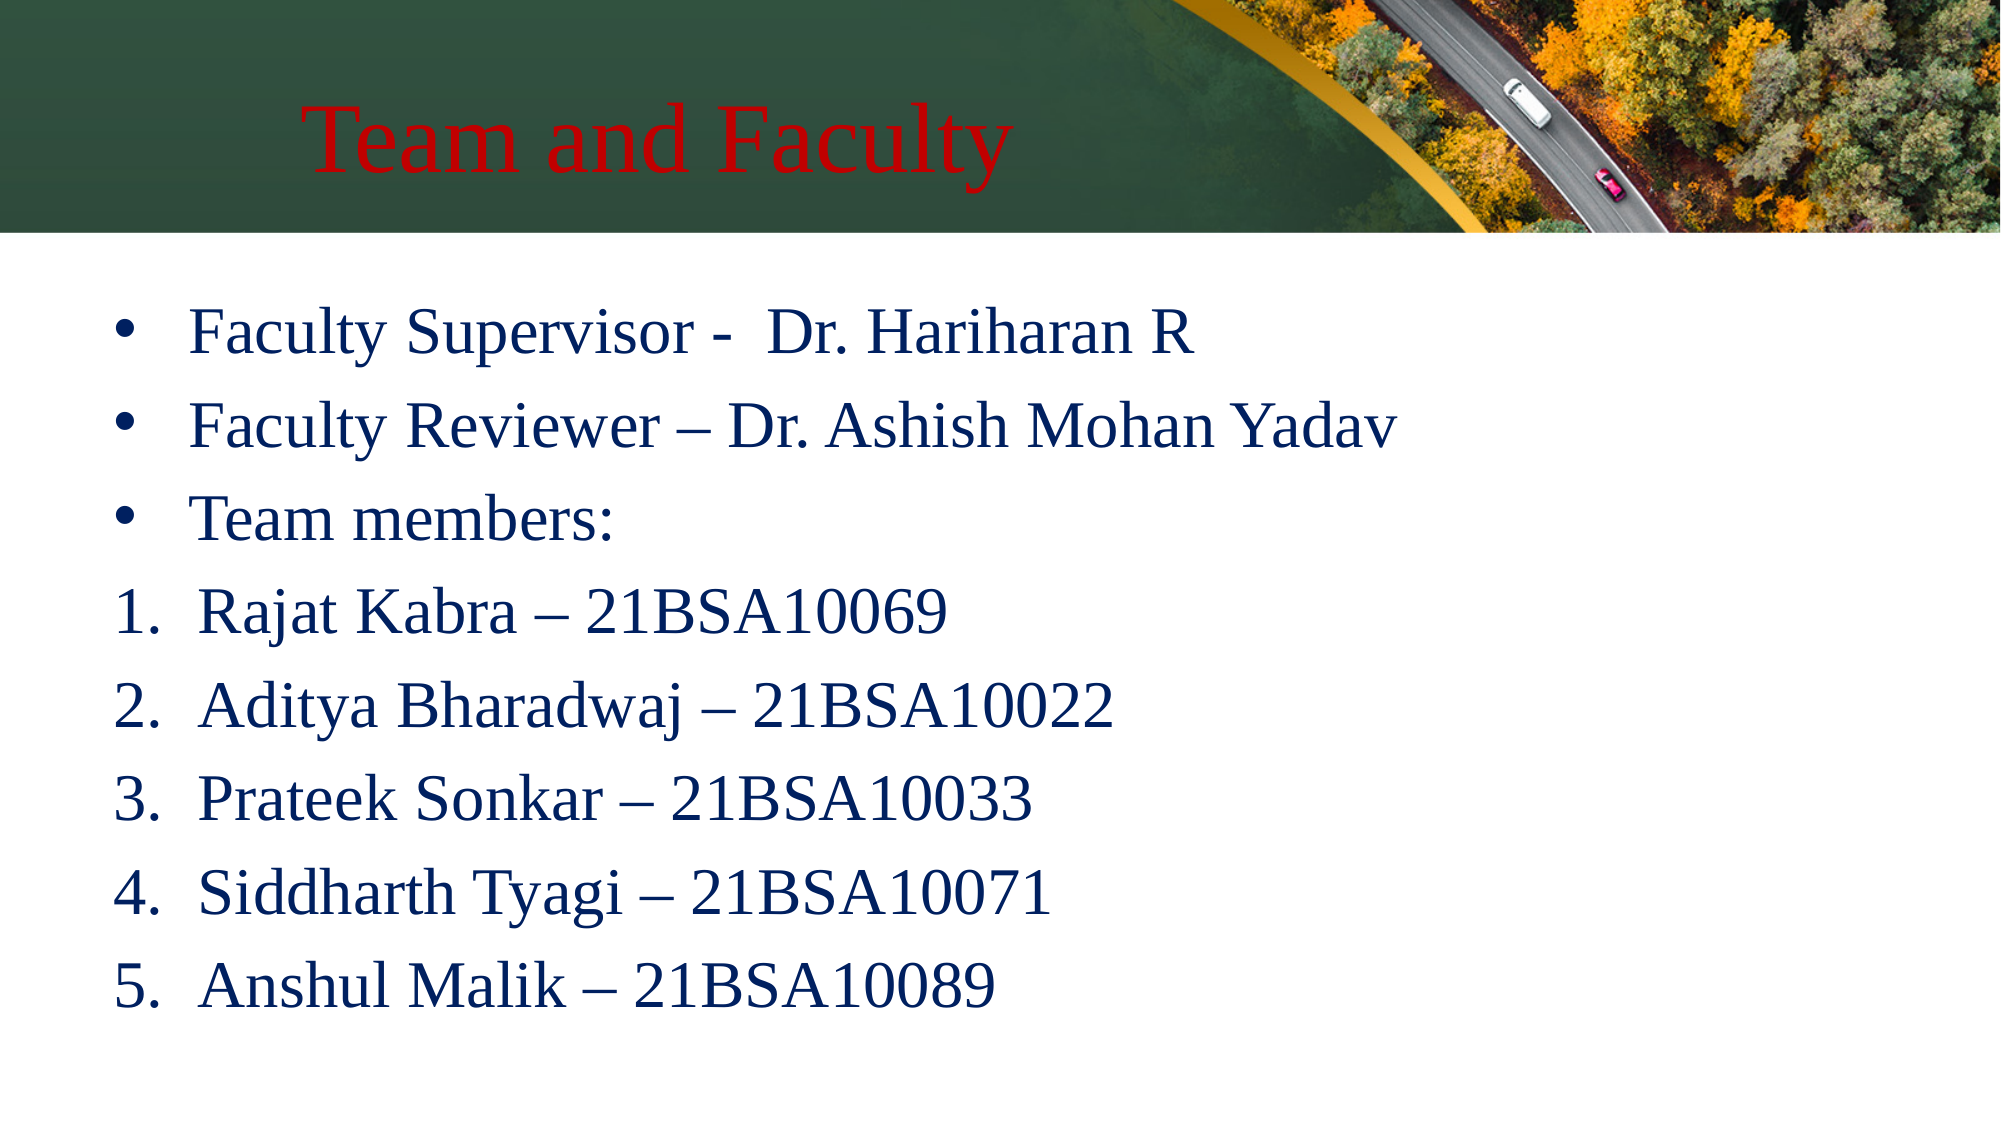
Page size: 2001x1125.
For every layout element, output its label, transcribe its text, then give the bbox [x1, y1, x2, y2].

list Faculty Supervisor - Dr. Hariharan R Faculty Reviewer – Dr. Ashish Mohan Yadav Team members: Rajat Kabra – 21BSA10069 Aditya Bharadwaj – 21BSA10022 Prateek Sonkar – 21BSA10033 Siddharth Tyagi – 21BSA10071 Anshul Malik – 21BSA10089 [98, 279, 1905, 1081]
picture [0, 0, 2001, 1125]
title Team and Faculty [98, 49, 1218, 217]
